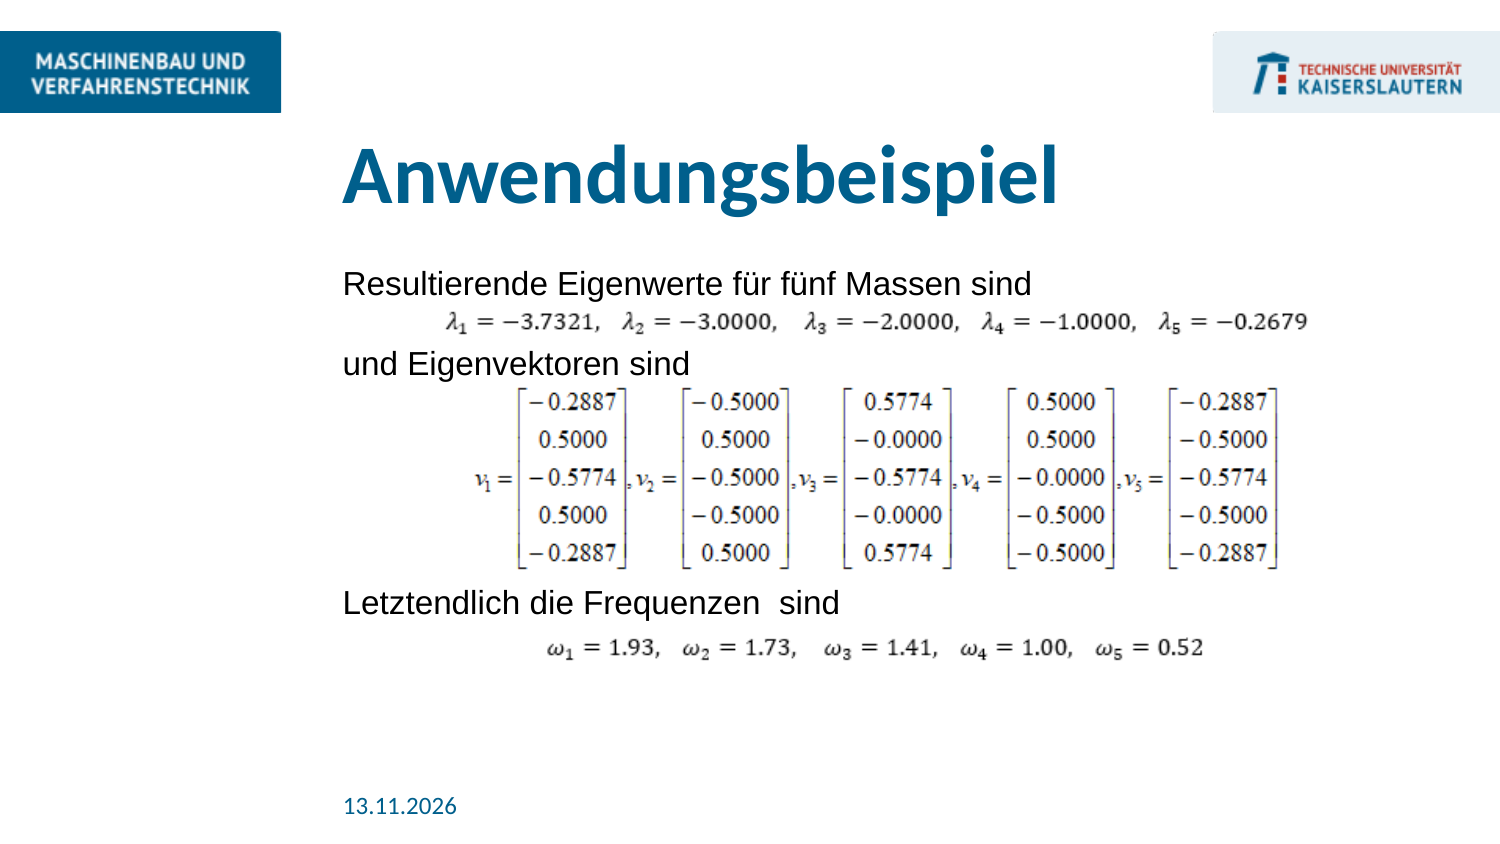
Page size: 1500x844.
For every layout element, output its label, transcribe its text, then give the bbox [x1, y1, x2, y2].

title Anwendungsbeispiel [327, 112, 1425, 253]
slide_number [327, 782, 678, 827]
picture [470, 382, 1283, 574]
picture [543, 633, 1210, 666]
picture [441, 305, 1312, 340]
